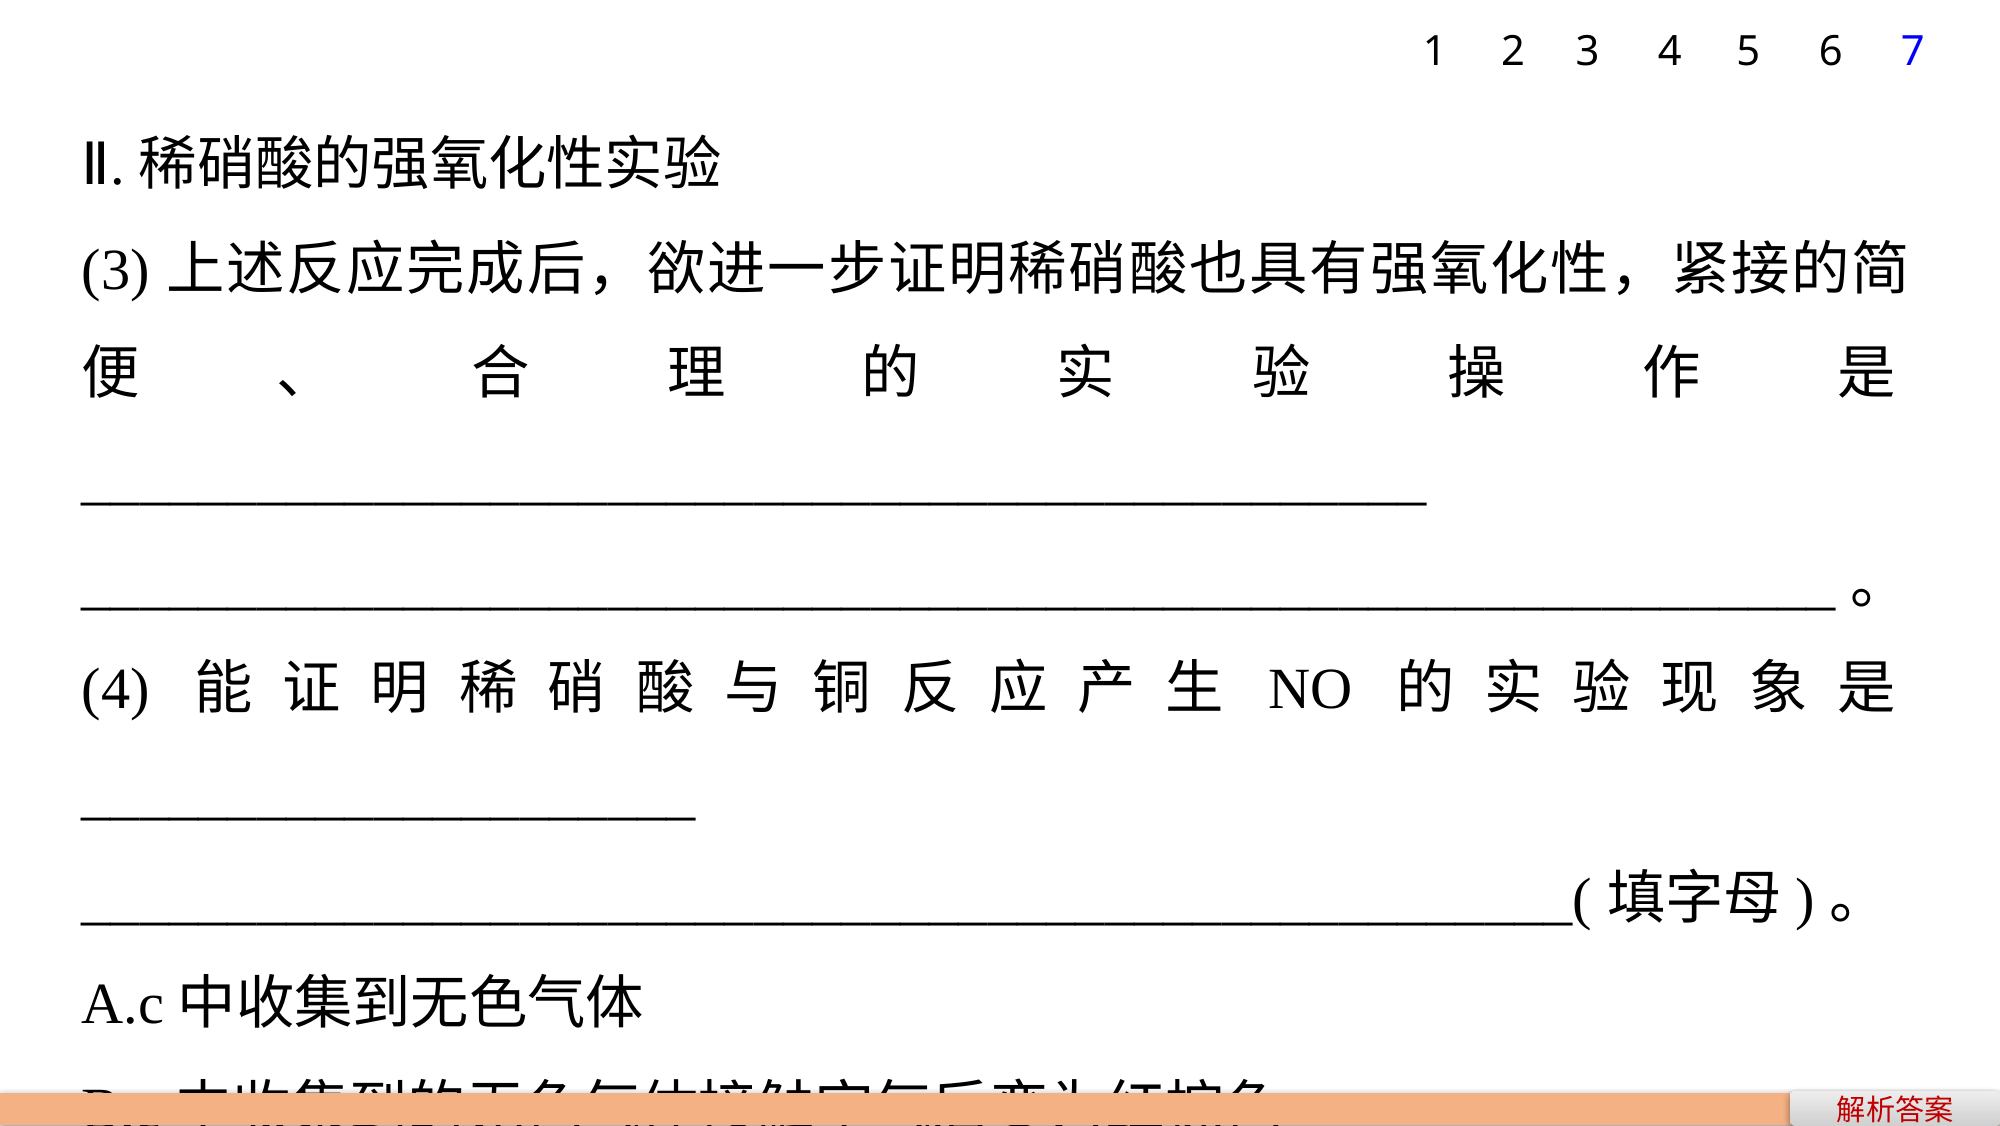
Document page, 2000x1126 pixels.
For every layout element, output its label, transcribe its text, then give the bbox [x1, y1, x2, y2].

text_box 3 [1562, 1, 1620, 97]
text_box 1 [1401, 1, 1467, 97]
text_box 解析答案 [1788, 1089, 2000, 1126]
text_box 5 [1715, 1, 1781, 97]
text_box 6 [1797, 1, 1863, 97]
text_box 7 [1879, 1, 1945, 96]
text_box [0, 1092, 1787, 1126]
text_box Ⅱ.稀硝酸的强氧化性实验 (3)上述反应完成后，欲进一步证明稀硝酸也具有强氧化性，紧接的简便、合理的实验操作是______________________________________________ ____________________________________________________________。 (4)能证明稀硝酸与铜反应产生NO的实验现象是_____________________ ___________________________________________________(填字母)。 A.c中收集到无色气体 B.c中收集到的无色气体接触空气后变为红棕色 C.b中产生的无色气体接触空气后变为红棕色 [61, 80, 1930, 1091]
text_box 4 [1636, 1, 1702, 97]
text_box 2 [1483, 1, 1546, 97]
